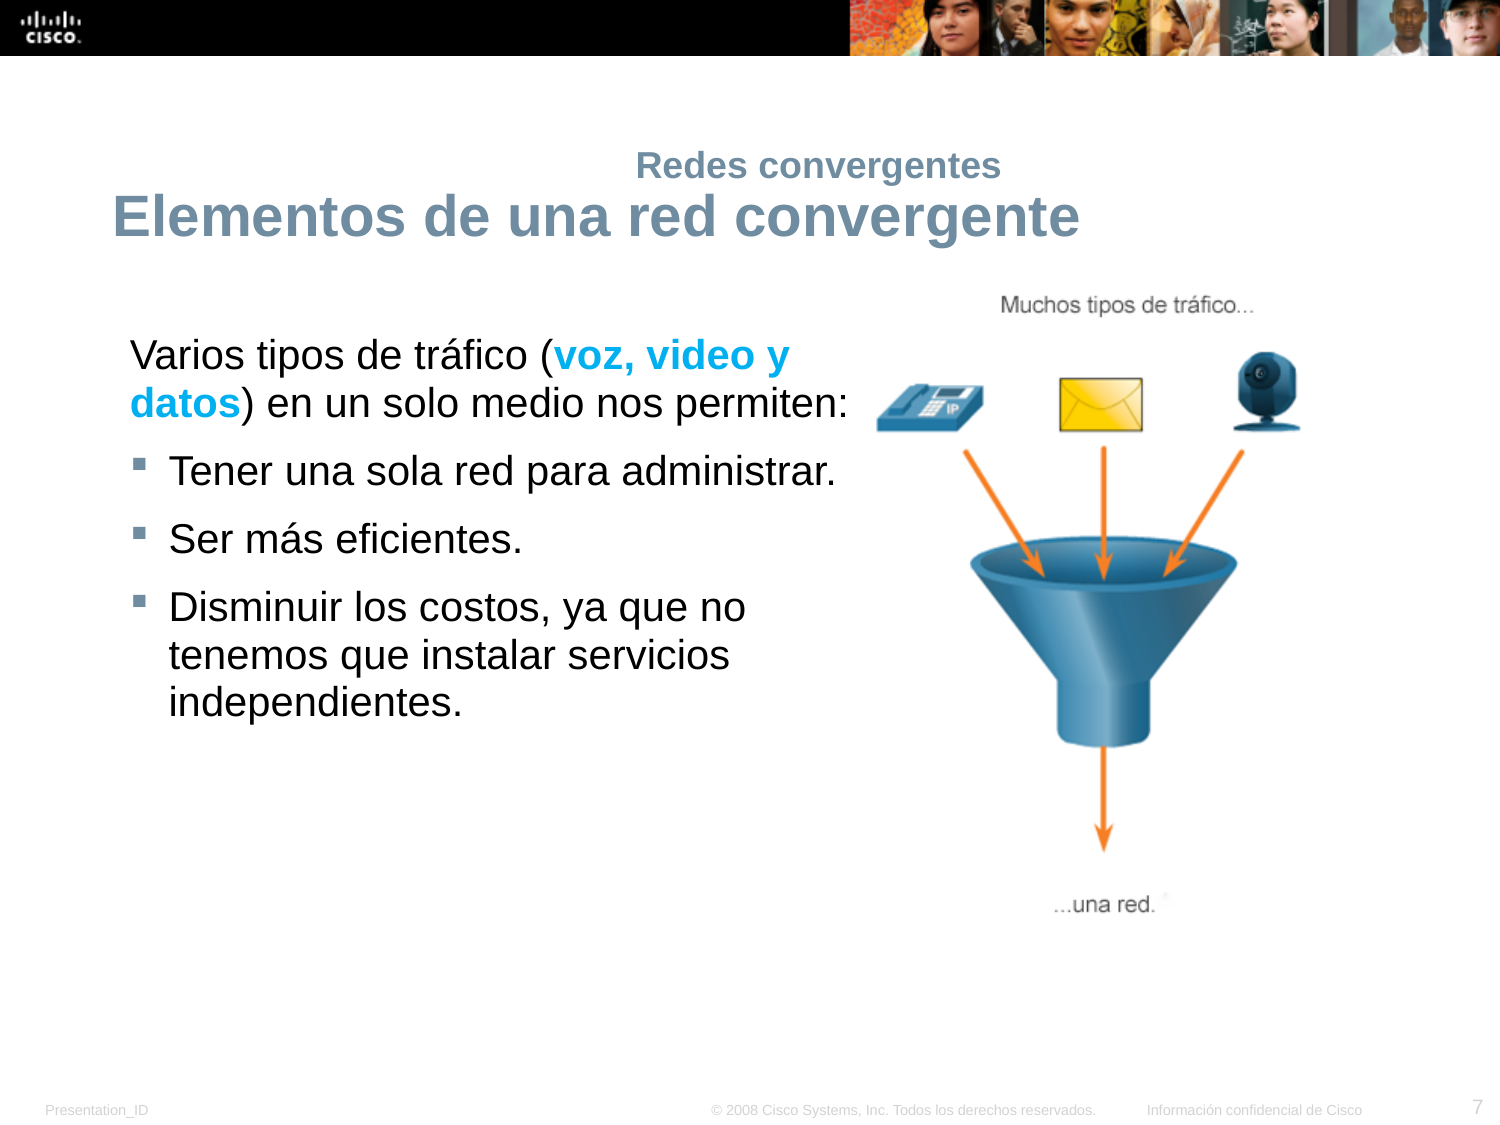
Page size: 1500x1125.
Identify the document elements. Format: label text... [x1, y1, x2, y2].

list Varios tipos de tráfico (voz, video y datos) en un solo medio nos permiten: Tener una sola red para administrar. Ser más eficientes. Disminuir los costos, ya que no tenemos que instalar servicios independientes. [116, 324, 860, 852]
picture [865, 272, 1361, 938]
picture [0, 0, 1500, 56]
title Redes convergentes Elementos de una red convergente [99, 118, 1500, 256]
